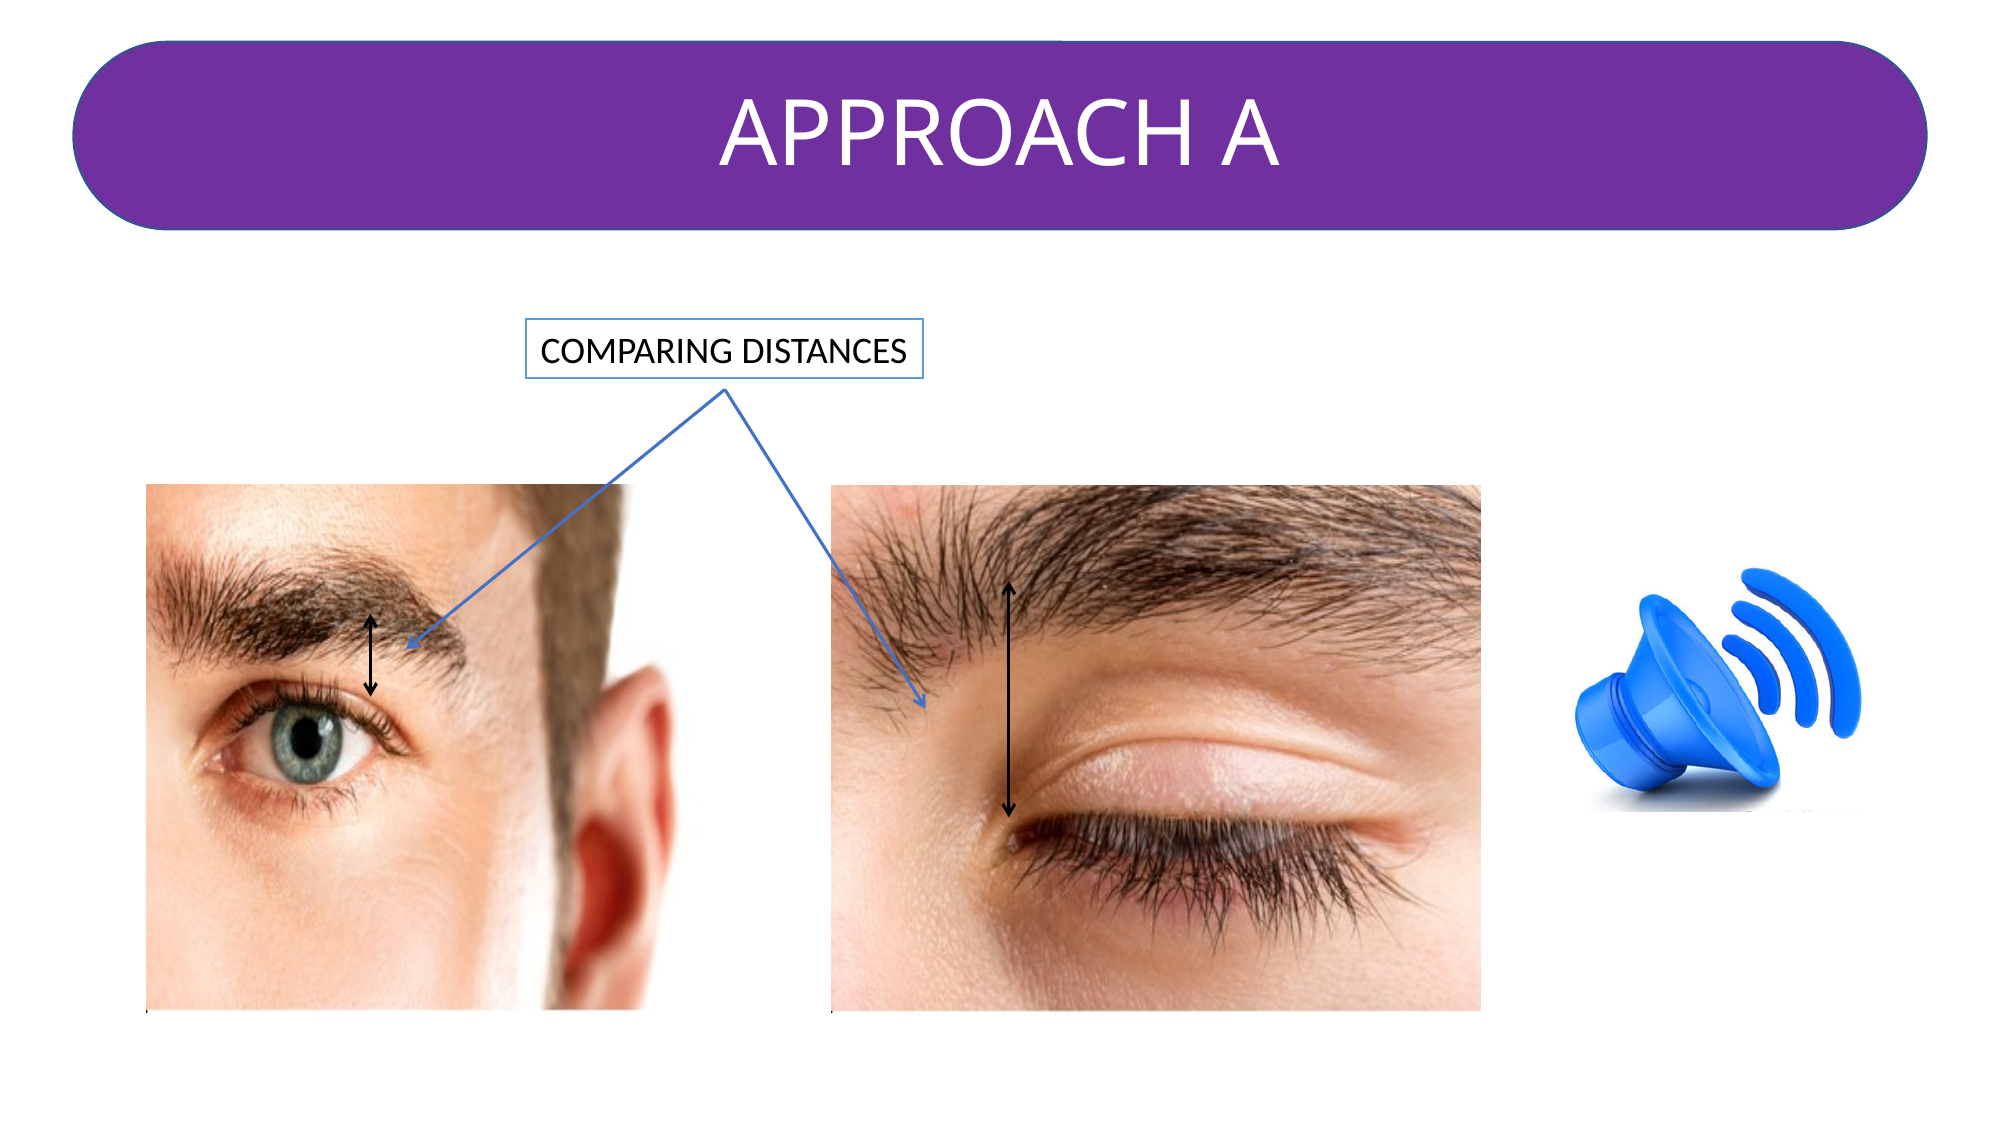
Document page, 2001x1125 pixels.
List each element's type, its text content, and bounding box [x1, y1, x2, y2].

text_box APPROACH A [72, 40, 1928, 231]
picture [831, 485, 1481, 1013]
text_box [405, 389, 724, 650]
text_box COMPARING DISTANCES [525, 318, 924, 379]
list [146, 483, 831, 1013]
picture [1571, 562, 1864, 812]
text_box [724, 389, 926, 709]
